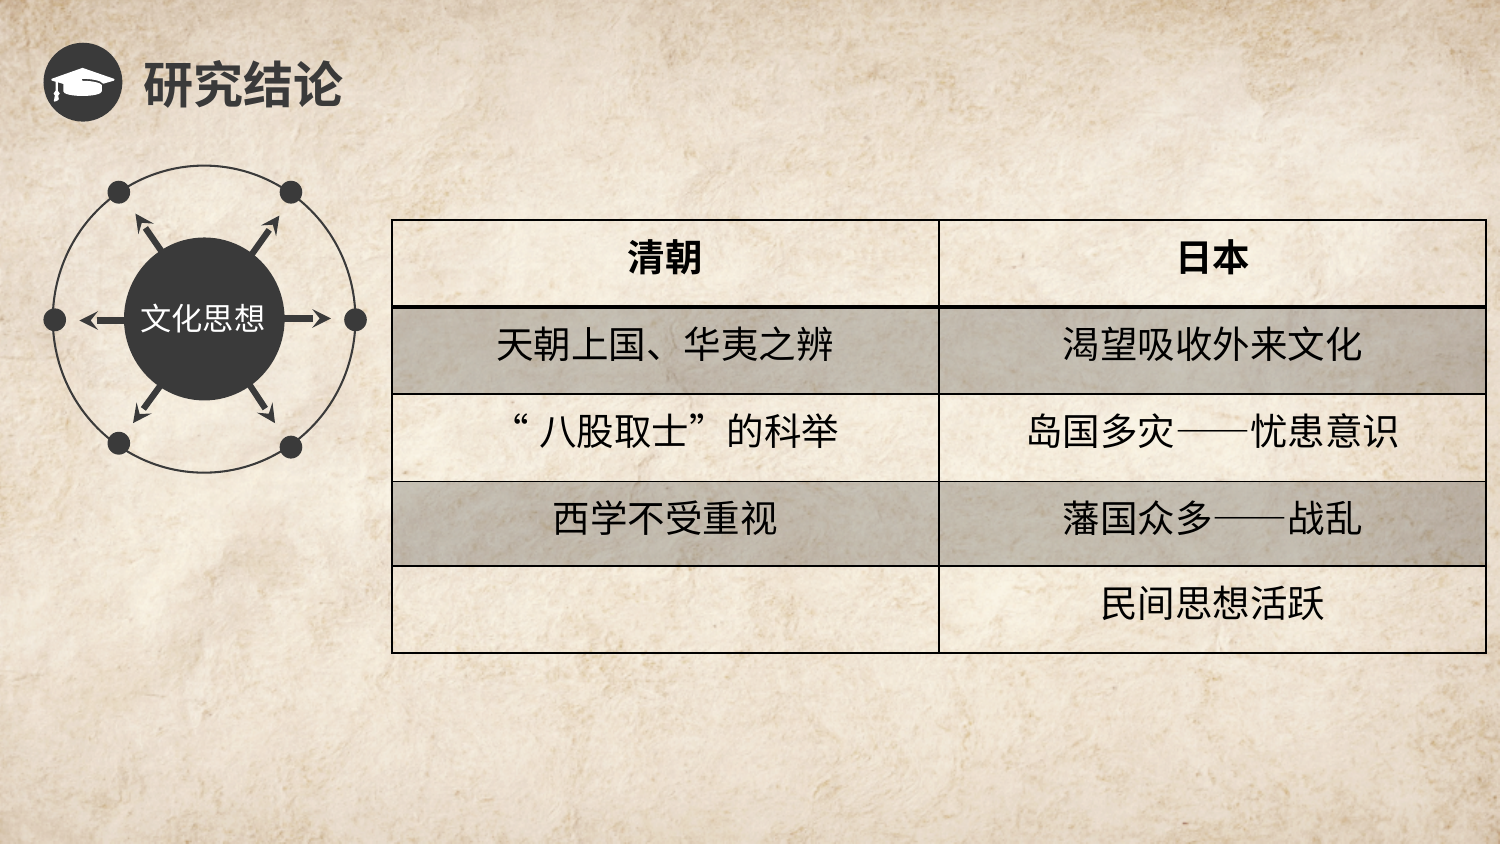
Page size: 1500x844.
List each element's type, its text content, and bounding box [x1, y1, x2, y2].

table_cell 藩国众多——战乱 [940, 482, 1485, 565]
table_cell 渴望吸收外来文化 [940, 309, 1485, 393]
table_header 日本 [940, 221, 1485, 305]
table_cell “八股取士”的科举 [393, 395, 938, 481]
text_box 研究结论 [128, 46, 411, 121]
table_cell 西学不受重视 [393, 482, 938, 565]
table_cell 天朝上国、华夷之辨 [393, 309, 938, 393]
table_cell [393, 567, 938, 652]
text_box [44, 43, 122, 121]
table_header 清朝 [393, 221, 938, 305]
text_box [44, 165, 366, 473]
table_cell 民间思想活跃 [940, 567, 1485, 652]
picture [0, 0, 1500, 844]
table_cell 岛国多灾——忧患意识 [940, 395, 1485, 481]
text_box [123, 237, 285, 401]
